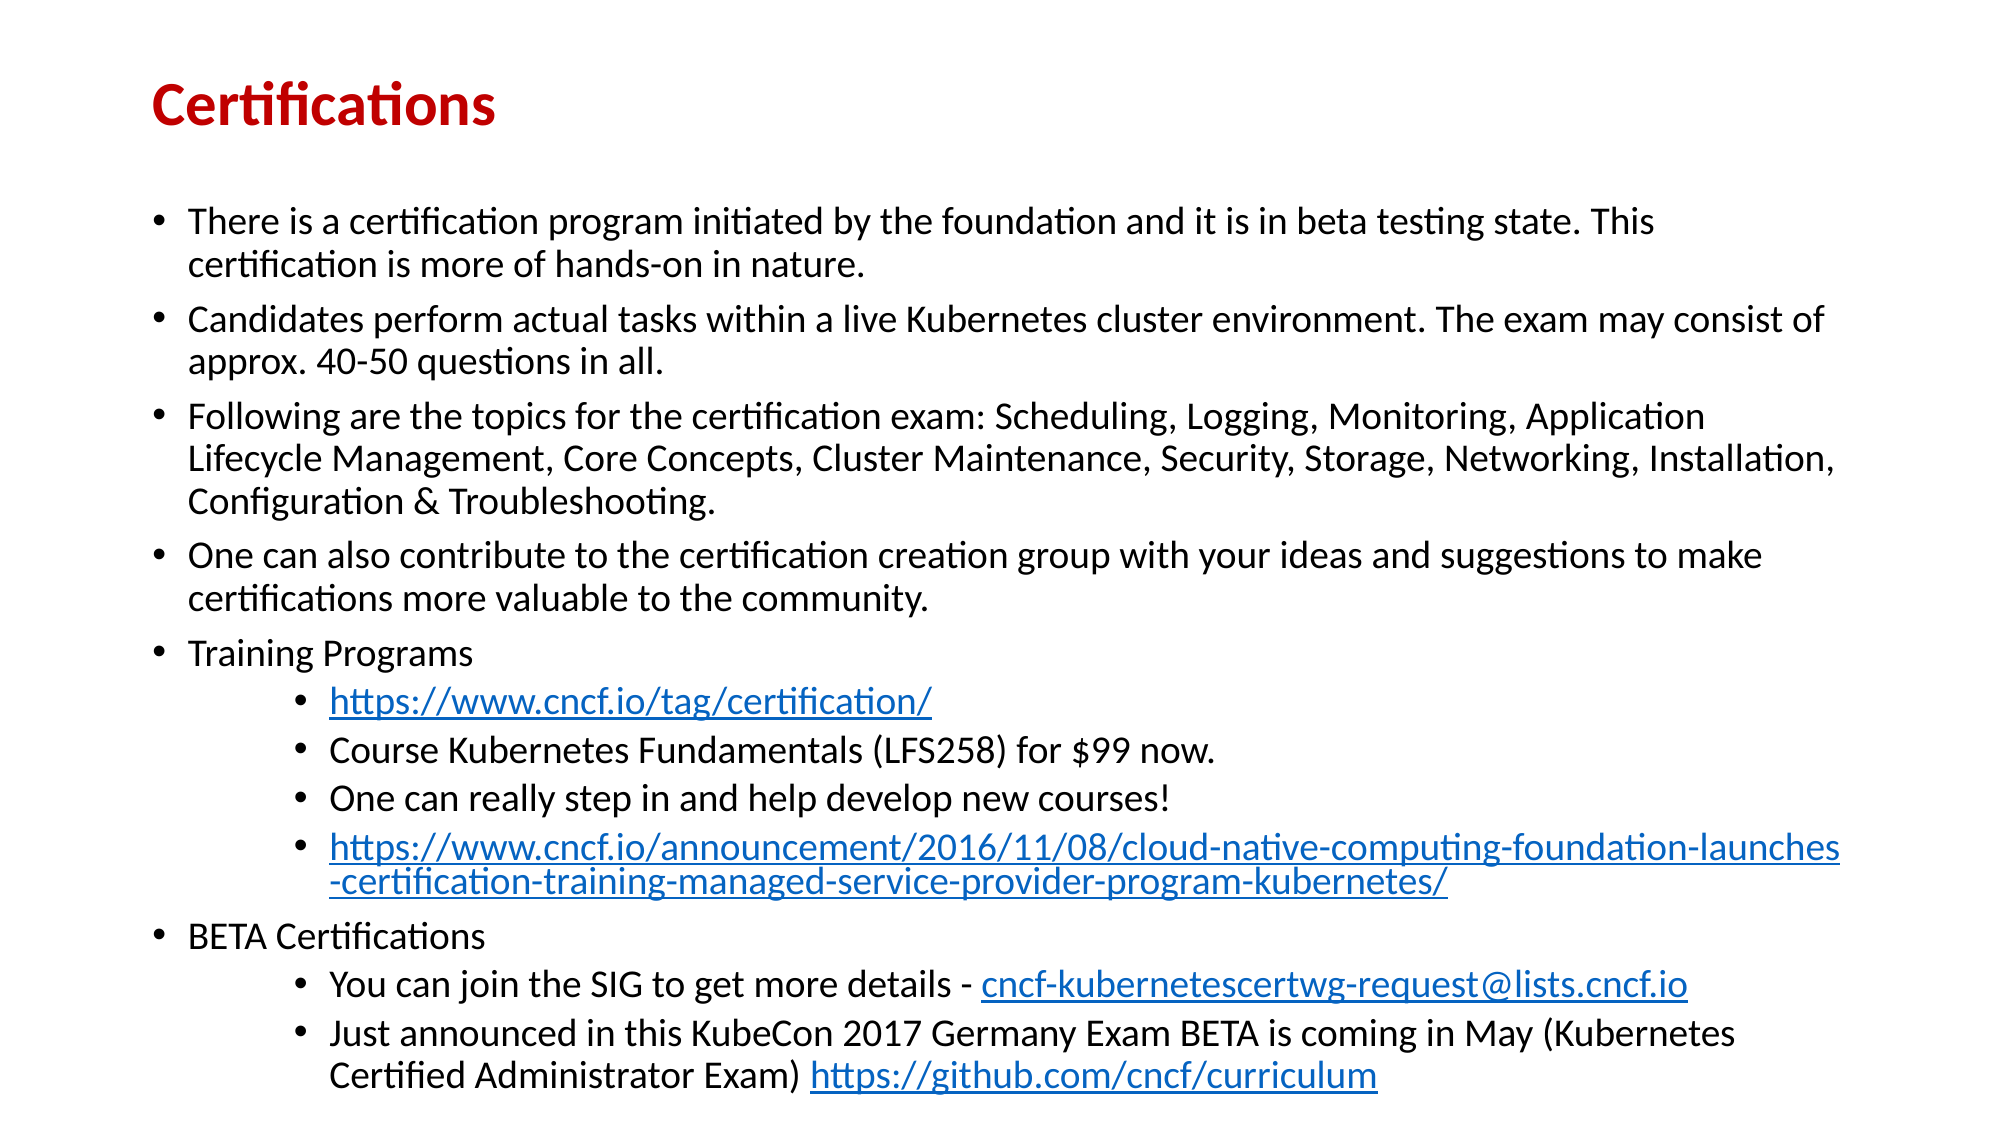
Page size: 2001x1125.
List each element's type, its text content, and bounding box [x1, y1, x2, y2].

list Certifications There is a certification program initiated by the foundation and it is in beta testing state. This certification is more of hands-on in nature. Candidates perform actual tasks within a live Kubernetes cluster environment. The exam may consist of approx. 40-50 questions in all. Following are the topics for the certification exam: Scheduling, Logging, Monitoring, Application Lifecycle Management, Core Concepts, Cluster Maintenance, Security, Storage, Networking, Installation, Configuration & Troubleshooting. One can also contribute to the certification creation group with your ideas and suggestions to make certifications more valuable to the community. Training Programs https://www.cncf.io/tag/certification/ Course Kubernetes Fundamentals (LFS258) for $99 now. One can really step in and help develop new courses! https://www.cncf.io/announcement/2016/11/08/cloud-native-computing-foundation-launches-certification-training-managed-service-provider-program-kubernetes/ BETA Certifications You can join the SIG to get more details - cncf-kubernetescertwg-request@lists.cncf.io Just announced in this KubeCon 2017 Germany Exam BETA is coming in May (Kubernetes Certified Administrator Exam) https://github.com/cncf/curriculum [137, 64, 1863, 1083]
